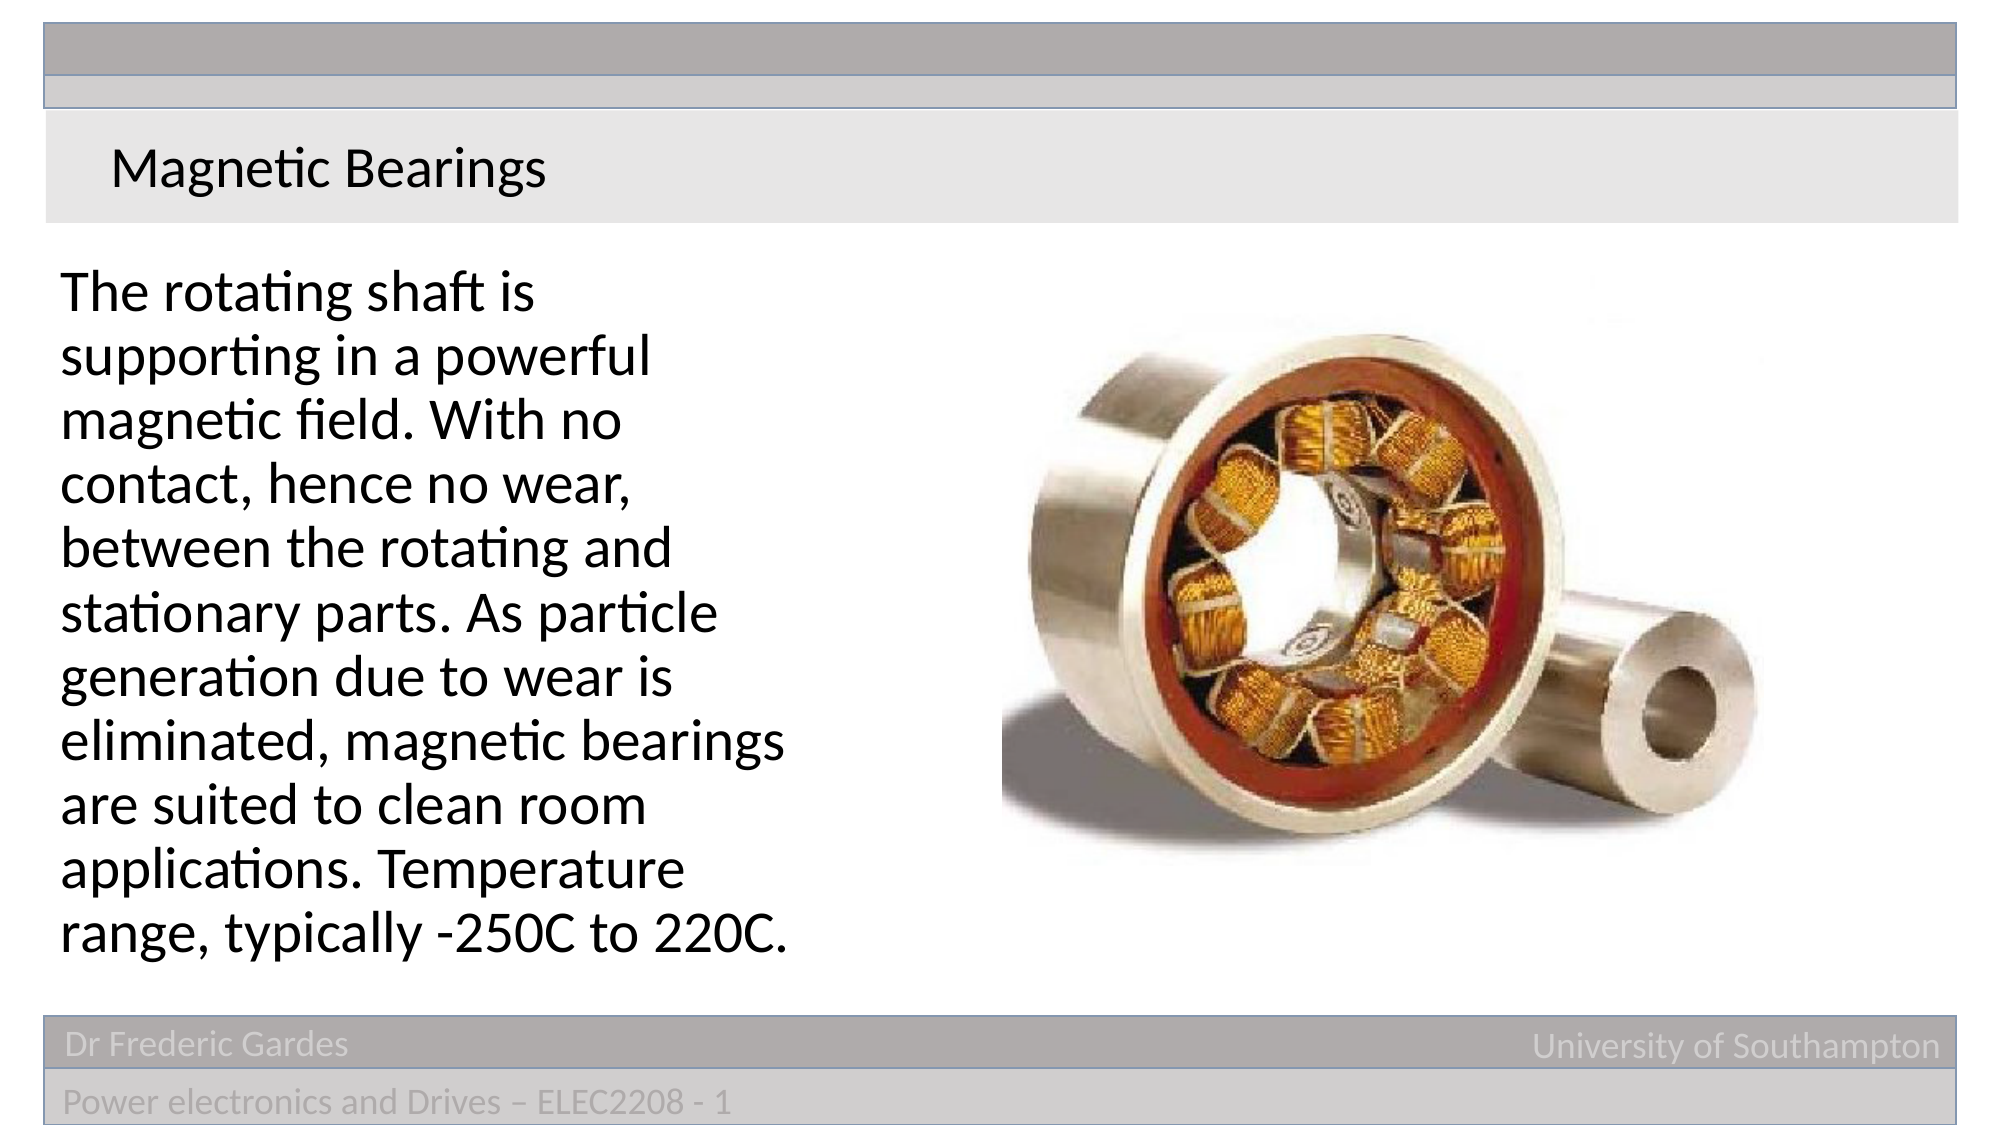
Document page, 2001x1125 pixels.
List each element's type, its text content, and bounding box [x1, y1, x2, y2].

text_box Magnetic Bearings [95, 121, 564, 207]
subtitle The rotating shaft is supporting in a powerful magnetic field. With no contact, hence no wear, between the rotating and stationary parts. As particle generation due to wear is eliminated, magnetic bearings are suited to clean room applications. Temperature range, typically -250C to 220C. [45, 252, 810, 1000]
text_box [45, 109, 1959, 224]
picture [1002, 275, 1764, 866]
